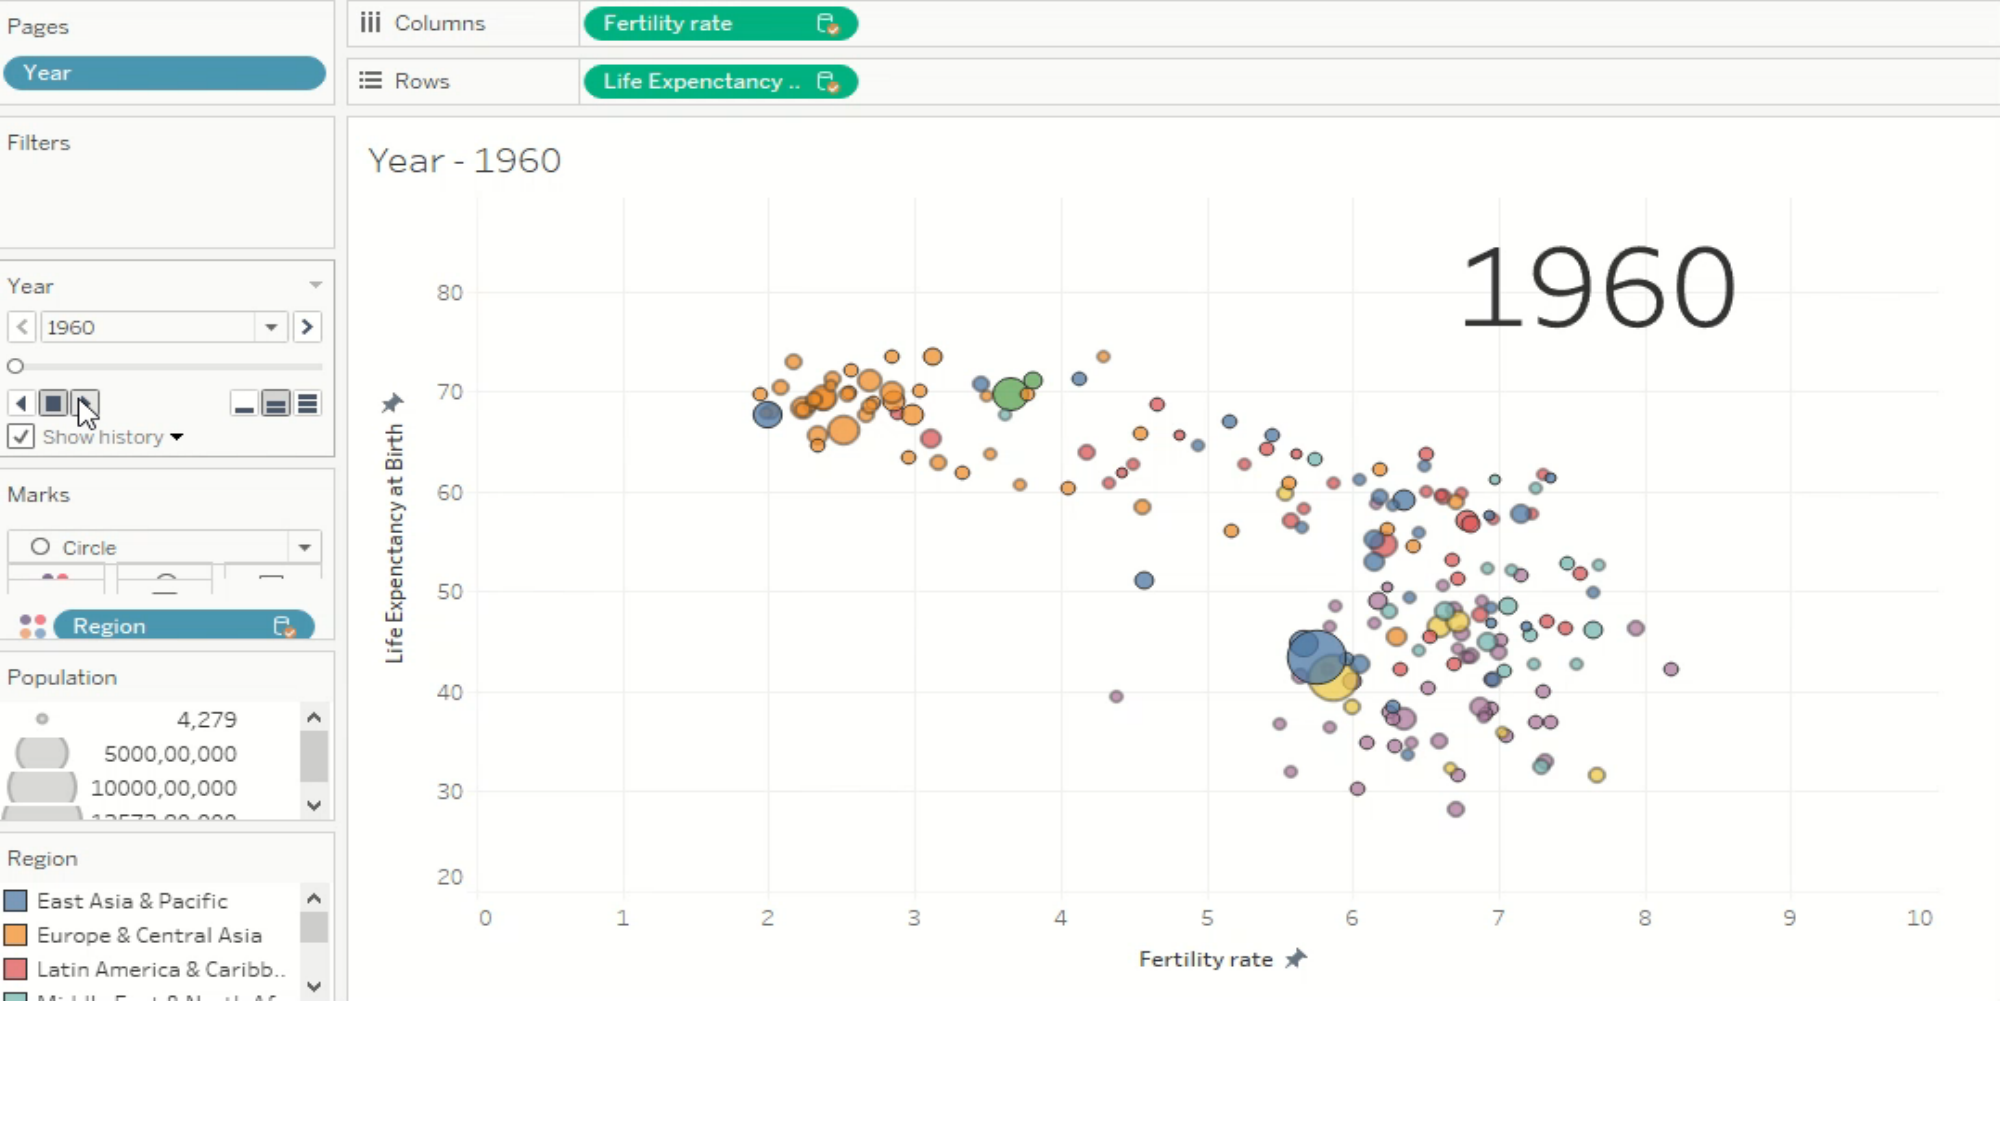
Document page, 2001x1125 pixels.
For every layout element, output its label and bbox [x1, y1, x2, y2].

text_box [0, 0, 2000, 1002]
